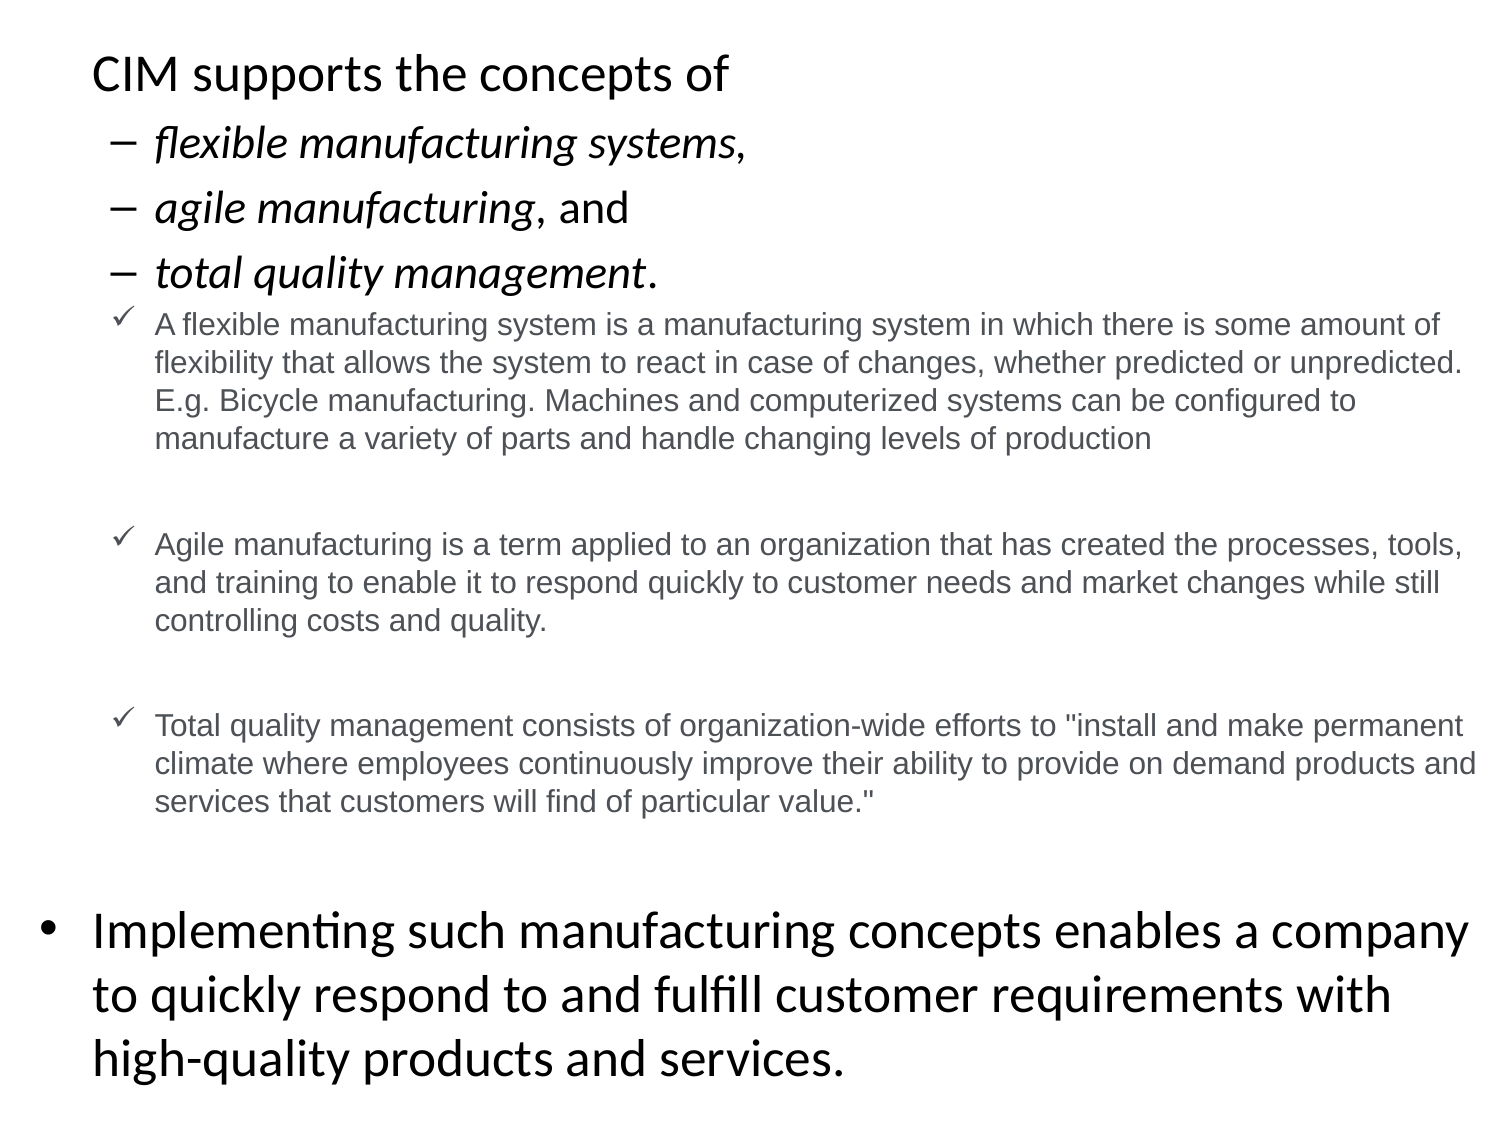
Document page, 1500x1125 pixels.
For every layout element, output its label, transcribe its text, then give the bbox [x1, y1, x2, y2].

list CIM supports the concepts of flexible manufacturing systems, agile manufacturing, and total quality management. A flexible manufacturing system is a manufacturing system in which there is some amount of flexibility that allows the system to react in case of changes, whether predicted or unpredicted. E.g. Bicycle manufacturing. Machines and computerized systems can be configured to manufacture a variety of parts and handle changing levels of production Agile manufacturing is a term applied to an organization that has created the processes, tools, and training to enable it to respond quickly to customer needs and market changes while still controlling costs and quality. Total quality management consists of organization-wide efforts to "install and make permanent climate where employees continuously improve their ability to provide on demand products and services that customers will find of particular value." Implementing such manufacturing concepts enables a company to quickly respond to and fulfill customer requirements with high-quality products and services. [24, 30, 1500, 1100]
